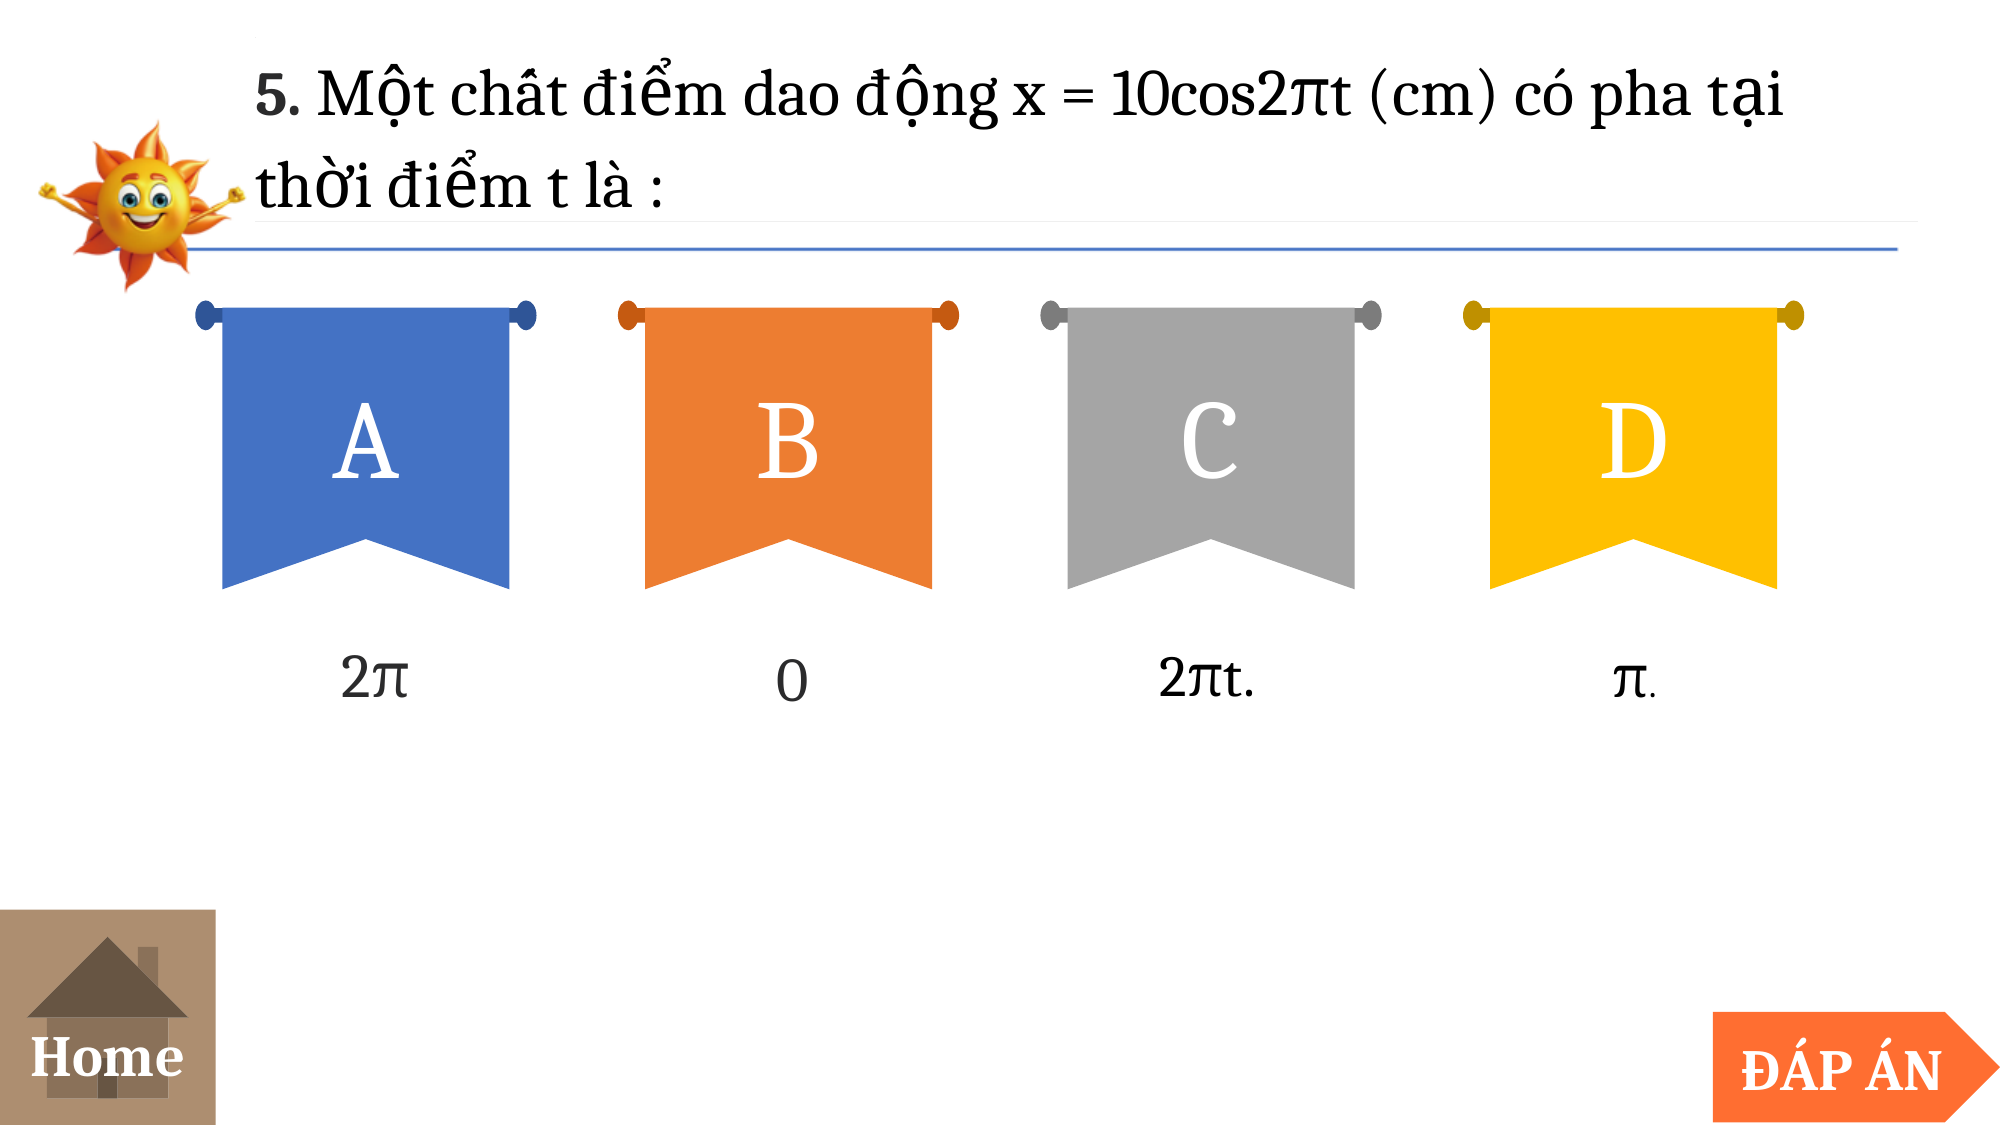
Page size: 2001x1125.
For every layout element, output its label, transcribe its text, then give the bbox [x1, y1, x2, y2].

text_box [1462, 300, 1805, 590]
text_box Home [0, 909, 217, 1125]
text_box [1040, 300, 1382, 590]
text_box 2π [215, 616, 537, 718]
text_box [195, 300, 537, 590]
text_box 2πt. [1062, 620, 1364, 716]
text_box π. [1467, 617, 1809, 717]
text_box ĐÁP ÁN [1711, 1010, 2000, 1124]
picture [13, 93, 2000, 321]
text_box 0 [638, 620, 960, 722]
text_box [617, 300, 960, 590]
